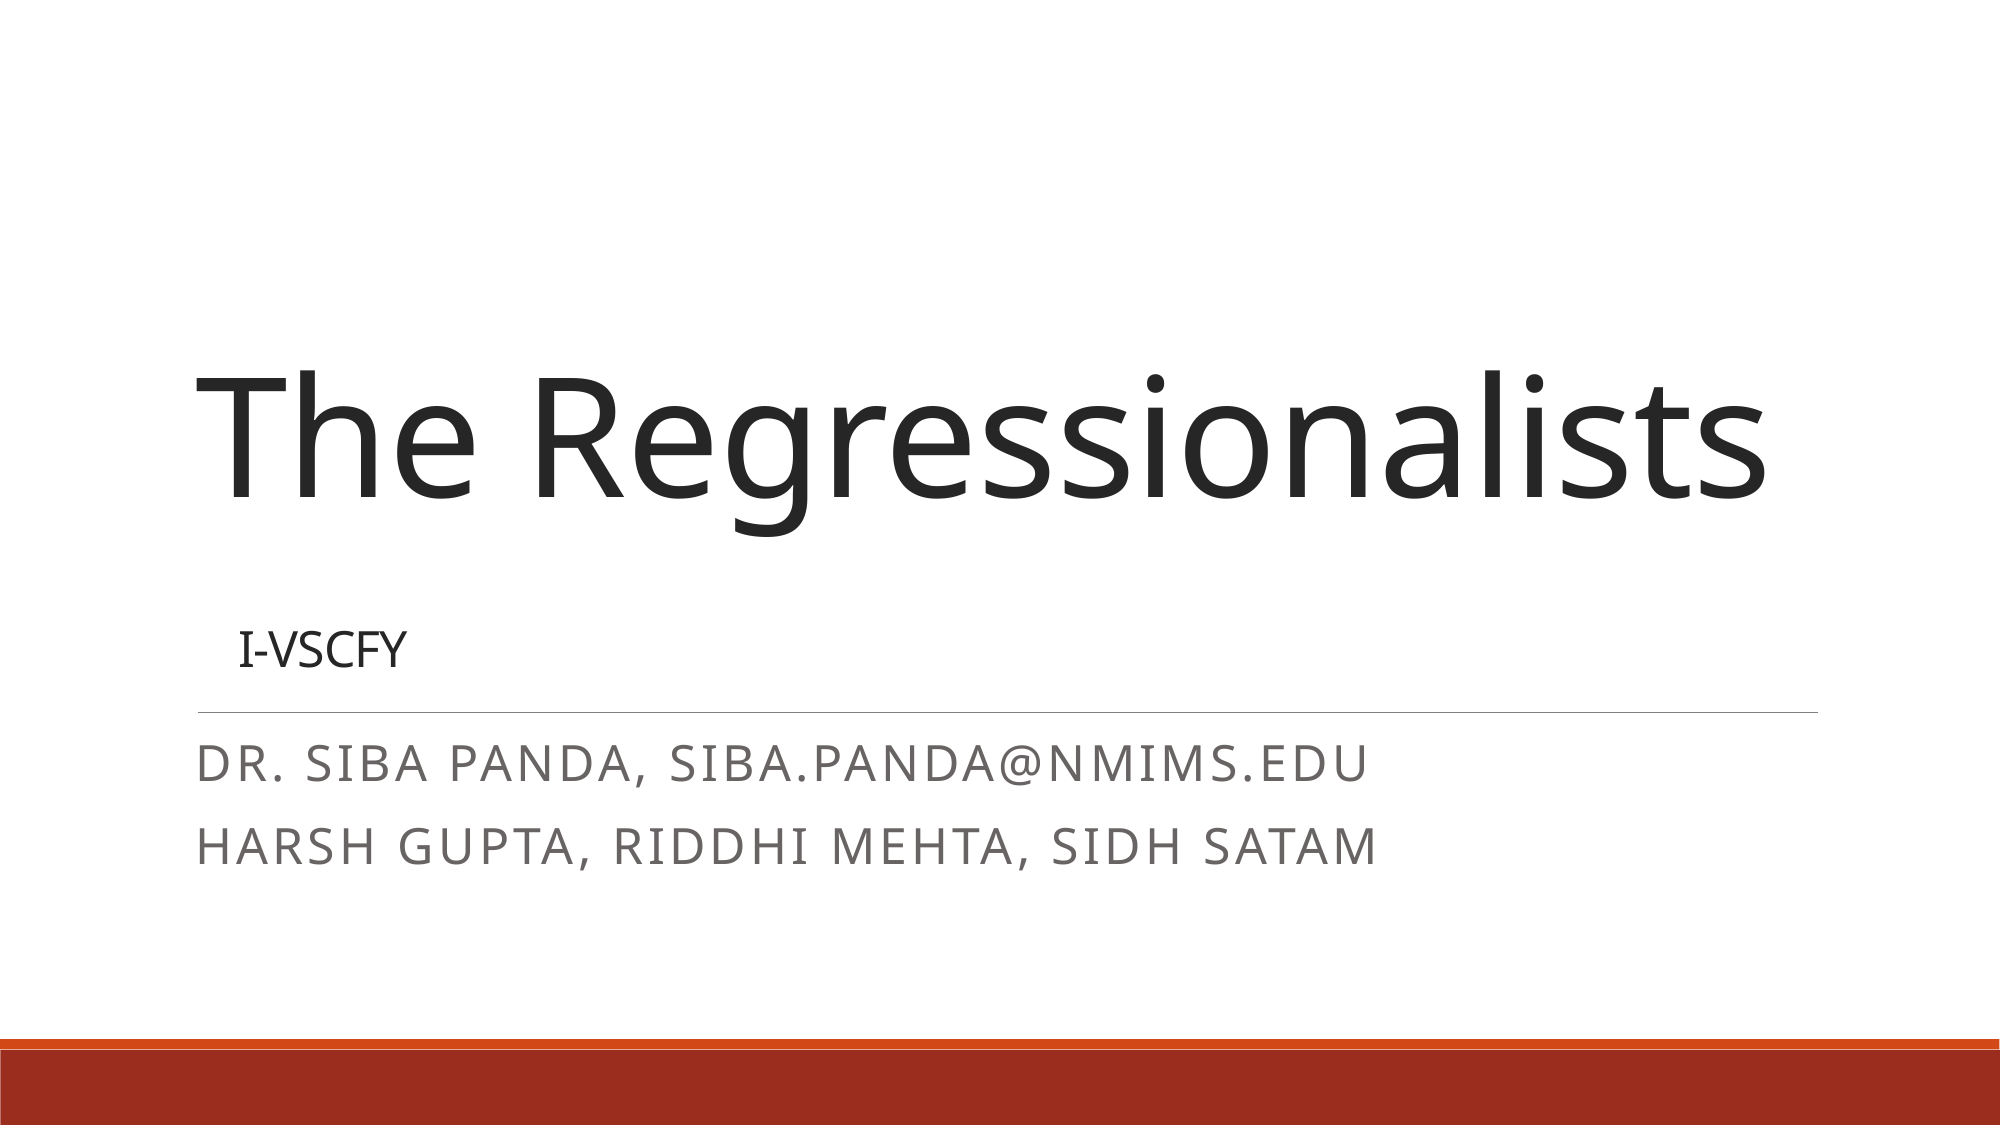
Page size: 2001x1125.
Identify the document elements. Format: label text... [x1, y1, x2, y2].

subtitle Dr. Siba panda, siba.panda@nmims.edu Harsh Gupta, Riddhi Mehta, Sidh Satam [180, 730, 1831, 919]
title The Regressionalists I-VSCFY [180, 124, 1830, 710]
